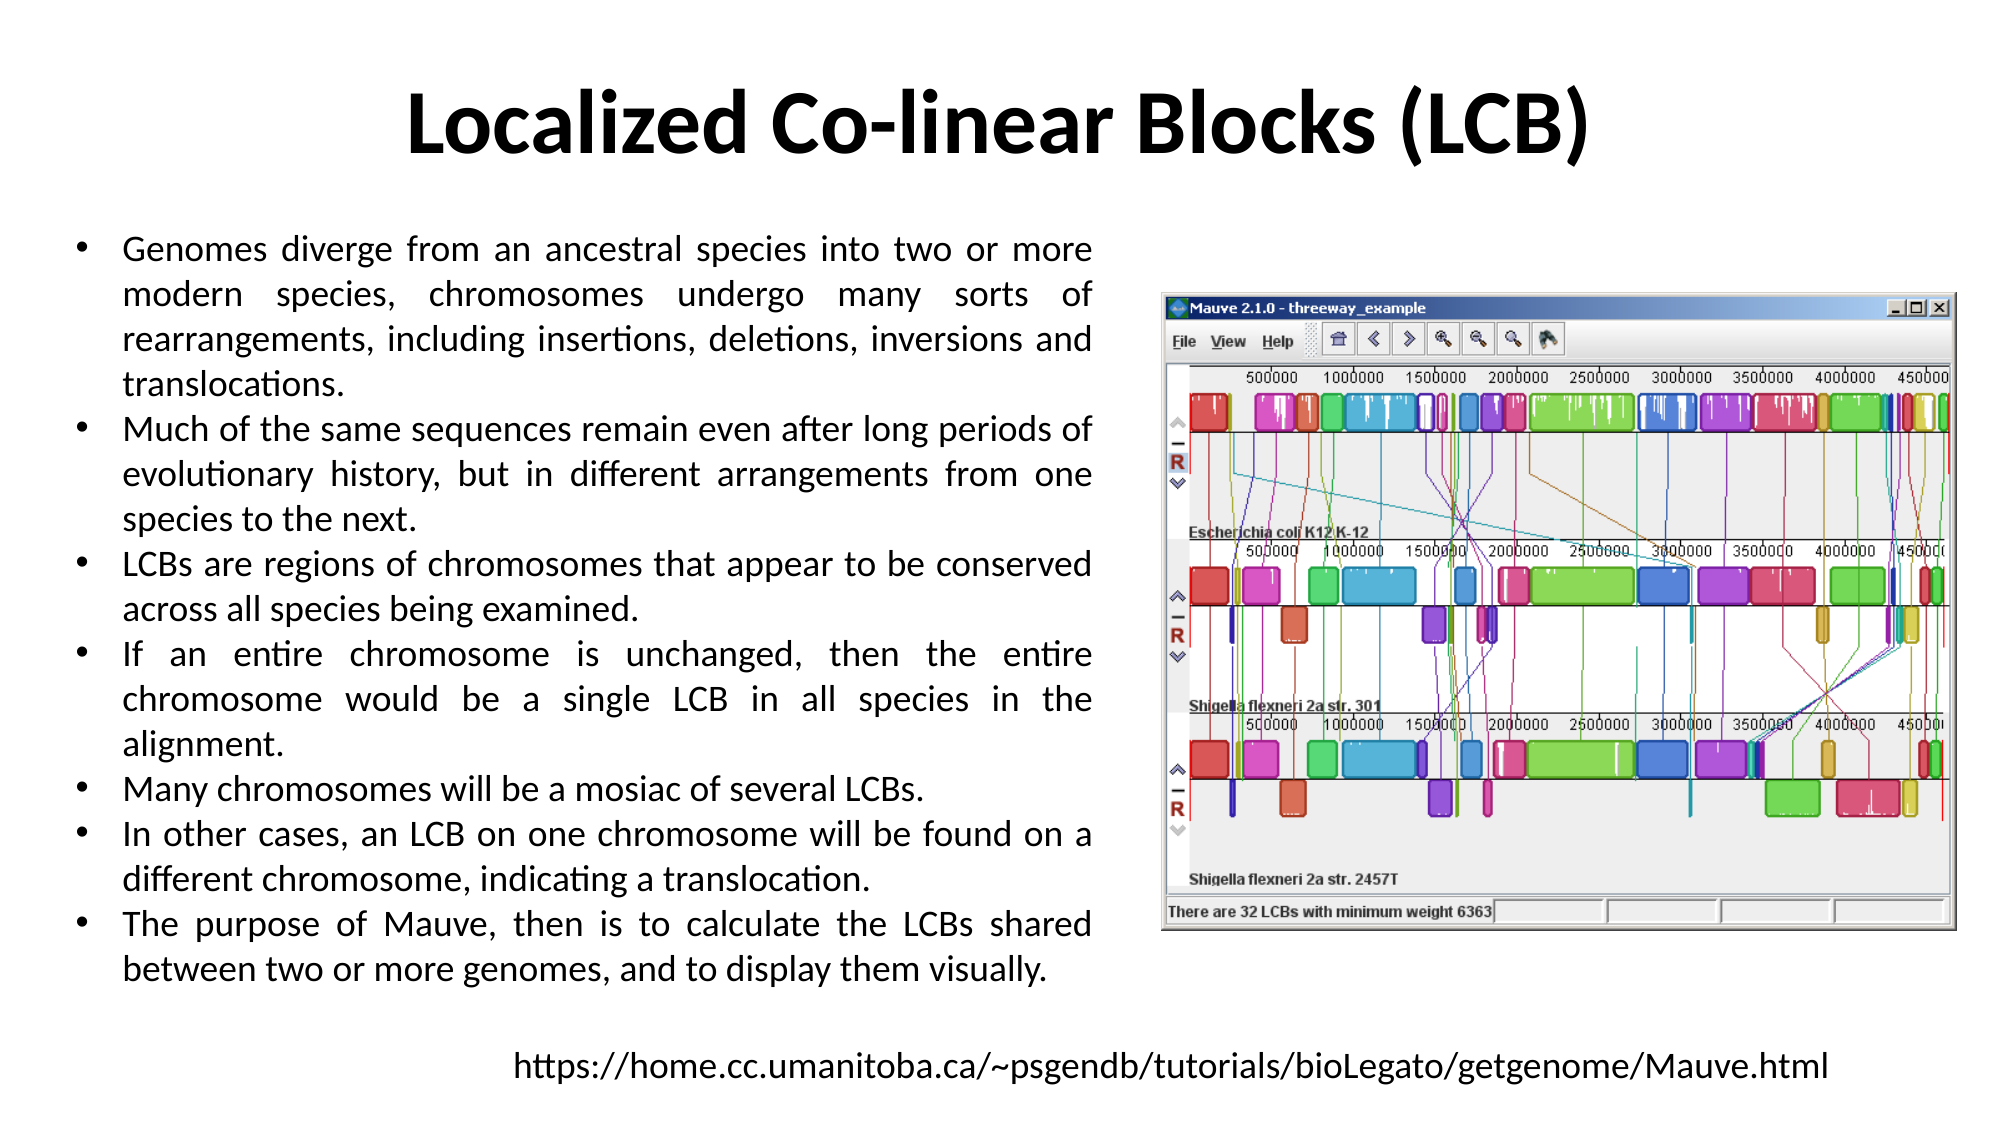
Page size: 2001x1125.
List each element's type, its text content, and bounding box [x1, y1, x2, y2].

picture [1161, 292, 1957, 931]
text_box Genomes diverge from an ancestral species into two or more modern species, chromosomes undergo many sorts of rearrangements, including insertions, deletions, inversions and translocations. Much of the same sequences remain even after long periods of evolutionary history, but in different arrangements from one species to the next. LCBs are regions of chromosomes that appear to be conserved across all species being examined. If an entire chromosome is unchanged, then the entire chromosome would be a single LCB in all species in the alignment. Many chromosomes will be a mosiac of several LCBs. In other cases, an LCB on one chromosome will be found on a different chromosome, indicating a translocation. The purpose of Mauve, then is to calculate the LCBs shared between two or more genomes, and to display them visually. [60, 216, 1109, 997]
text_box https://home.cc.umanitoba.ca/~psgendb/tutorials/bioLegato/getgenome/Mauve.html [498, 1033, 1920, 1094]
title Localized Co-linear Blocks (LCB) [137, 59, 1863, 189]
